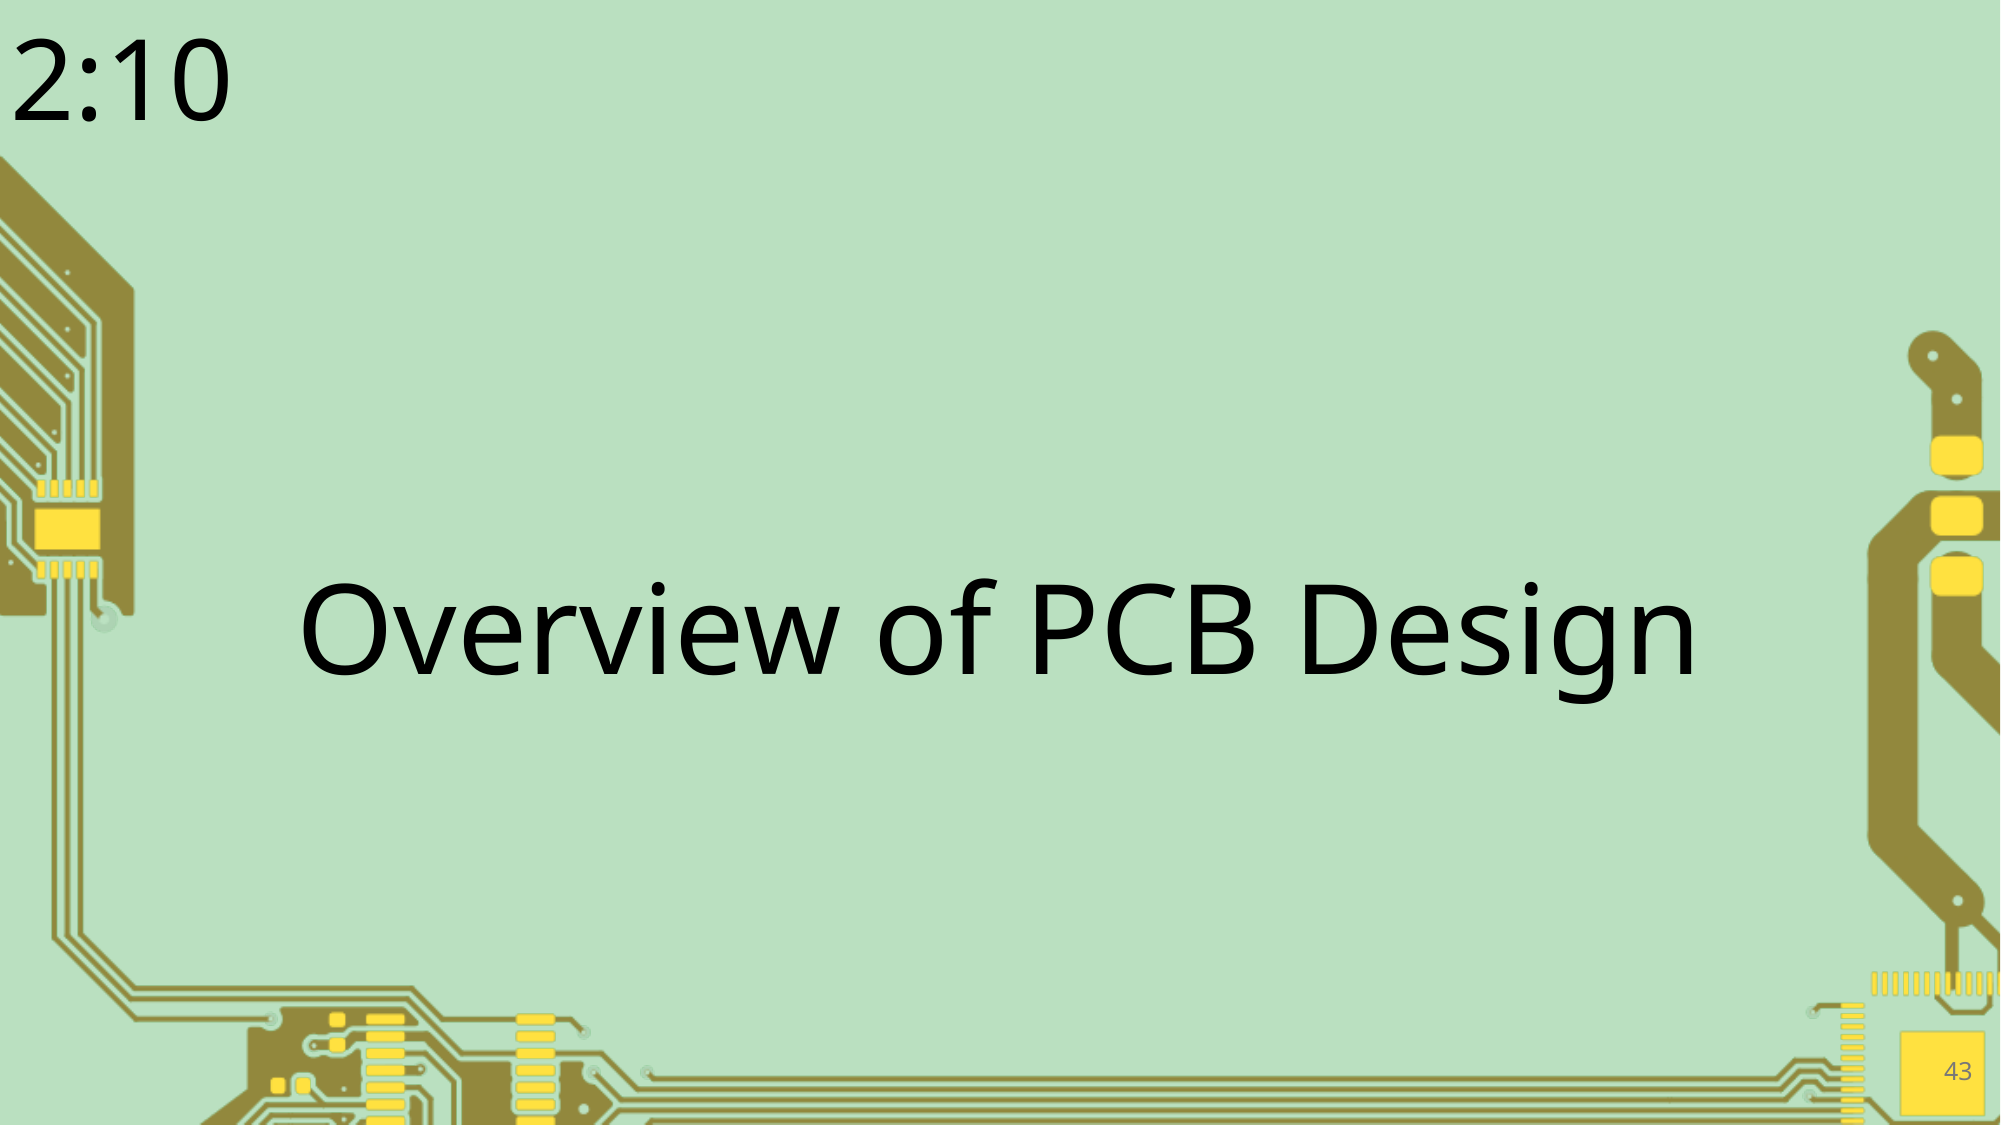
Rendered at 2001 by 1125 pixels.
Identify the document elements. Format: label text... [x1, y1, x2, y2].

slide_number 43 [1895, 1042, 1988, 1103]
text_box 2:10 [0, 0, 249, 150]
title Overview of PCB Design [136, 280, 1862, 710]
picture [0, 0, 2001, 1125]
